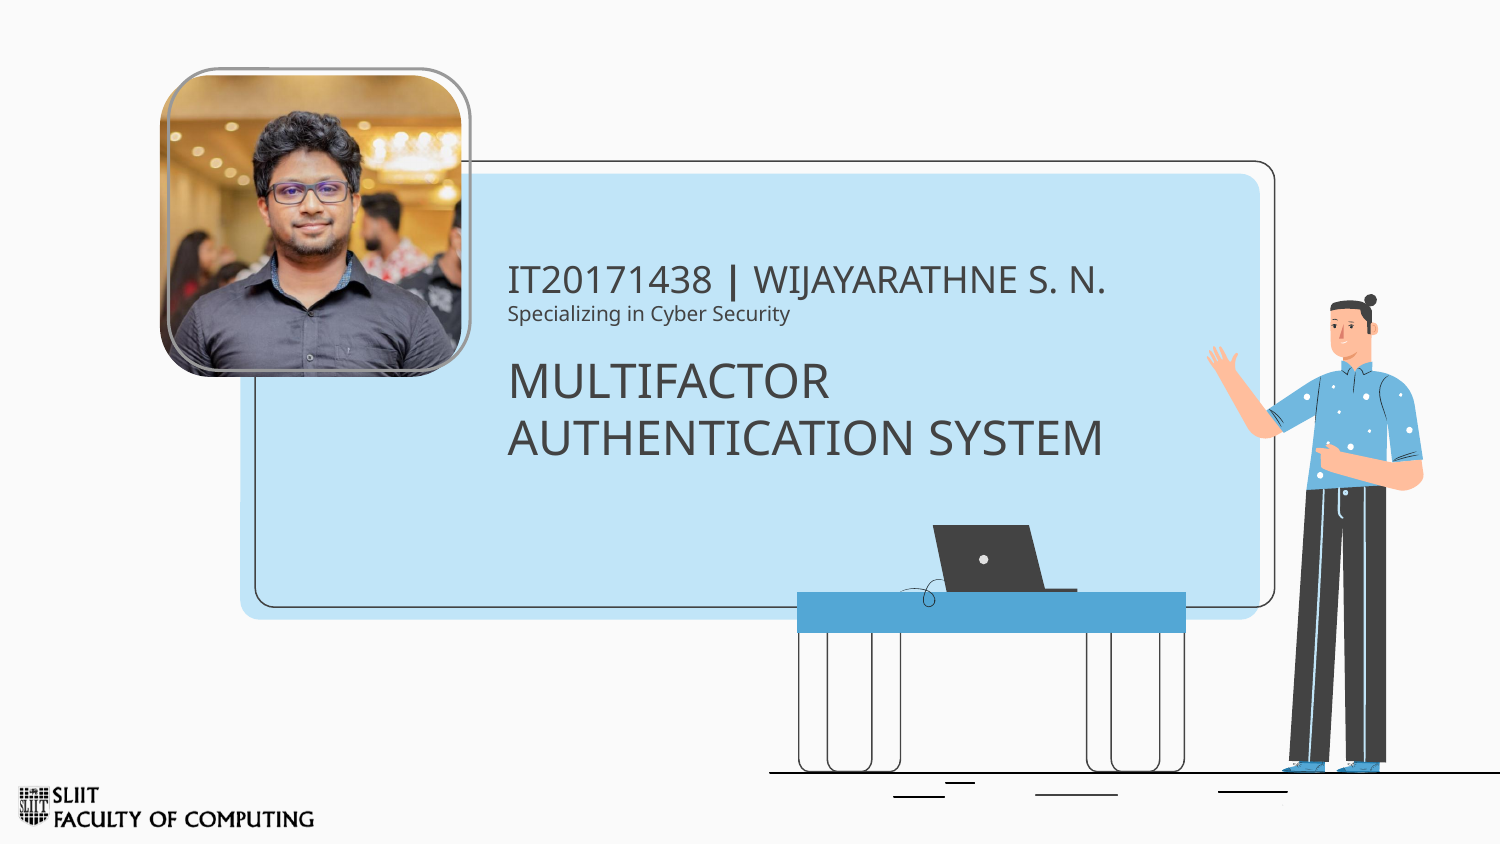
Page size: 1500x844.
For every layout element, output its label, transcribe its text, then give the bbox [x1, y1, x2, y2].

subtitle IT20171438 | WIJAYARATHNE S. N. Specializing in Cyber Security MULTIFACTOR AUTHENTICATION SYSTEM [492, 240, 1186, 456]
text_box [796, 524, 1187, 770]
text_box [769, 772, 1500, 798]
picture [0, 769, 342, 841]
text_box [198, 68, 440, 73]
text_box [466, 99, 471, 340]
picture [159, 75, 462, 378]
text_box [1205, 293, 1425, 773]
